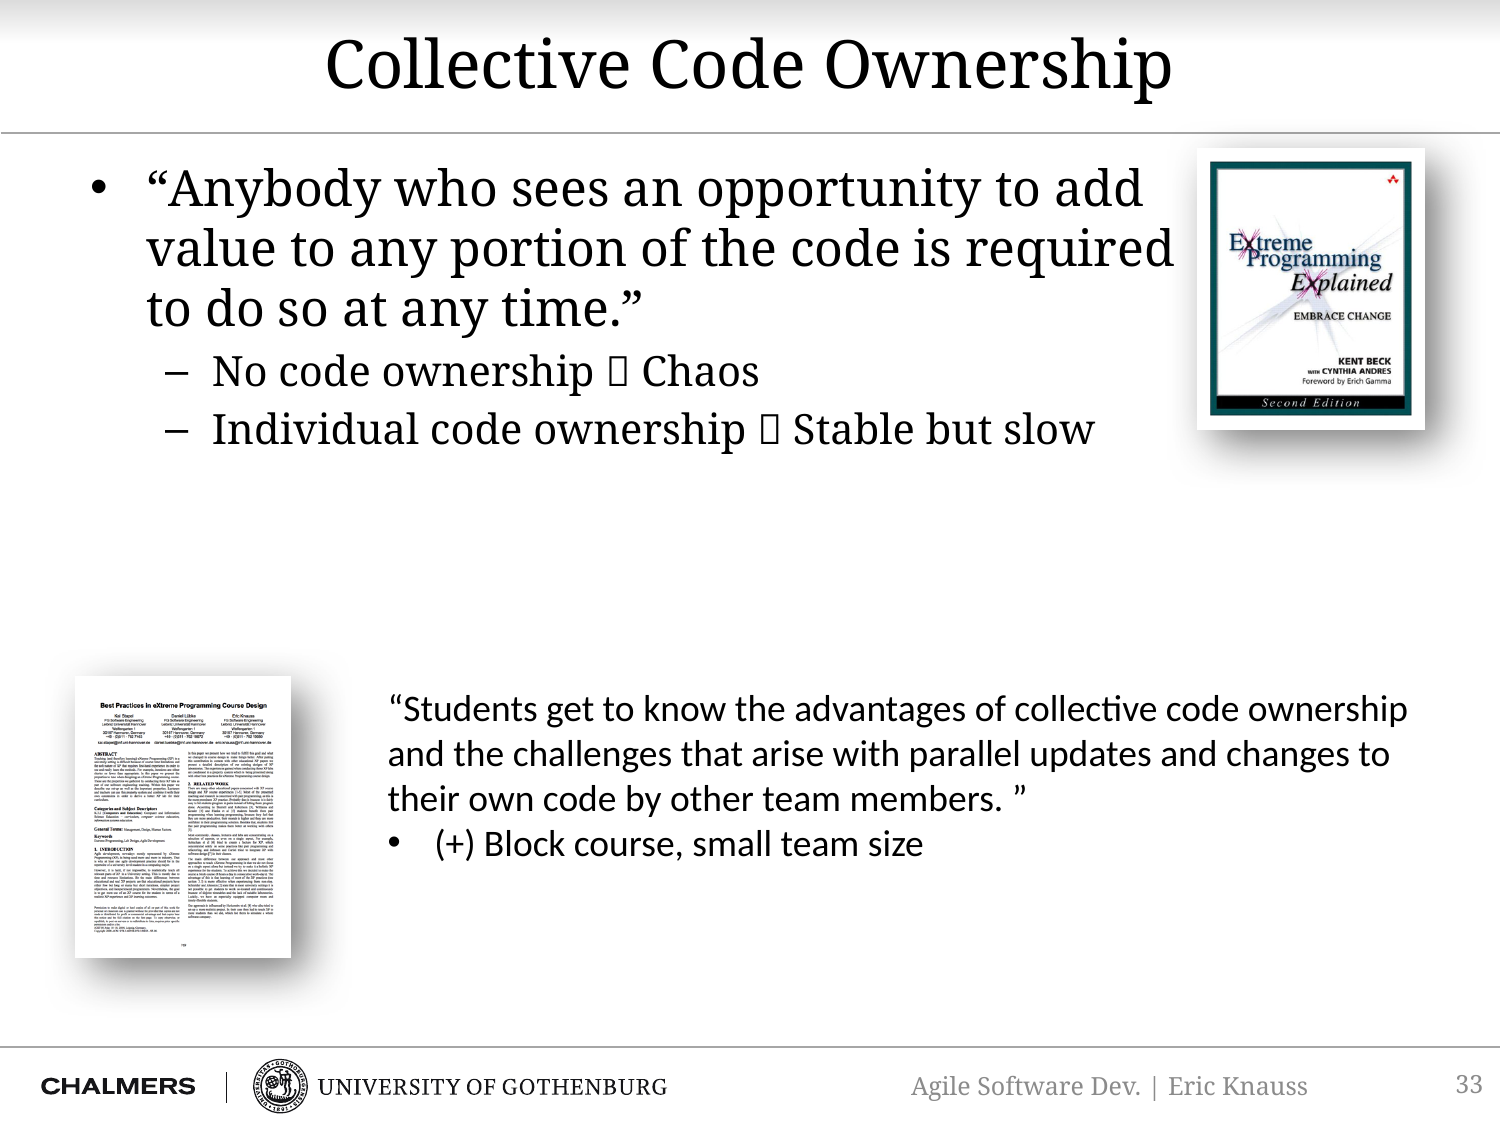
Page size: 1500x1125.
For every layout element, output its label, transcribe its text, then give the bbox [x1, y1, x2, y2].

text_box “Anybody who sees an opportunity to add value to any portion of the code is required to do so at any time.” No code ownership  Chaos Individual code ownership  Stable but slow [74, 148, 1198, 1024]
slide_number 33 [1360, 1055, 1499, 1116]
picture [1197, 148, 1426, 430]
footer Agile Software Dev. | Eric Knauss [872, 1055, 1348, 1116]
picture [74, 676, 292, 958]
title Collective Code Ownership [75, 4, 1425, 120]
text_box “Students get to know the advantages of collective code ownership and the challenges that arise with parallel updates and changes to their own code by other team members. ” (+) Block course, small team size [372, 676, 1425, 872]
